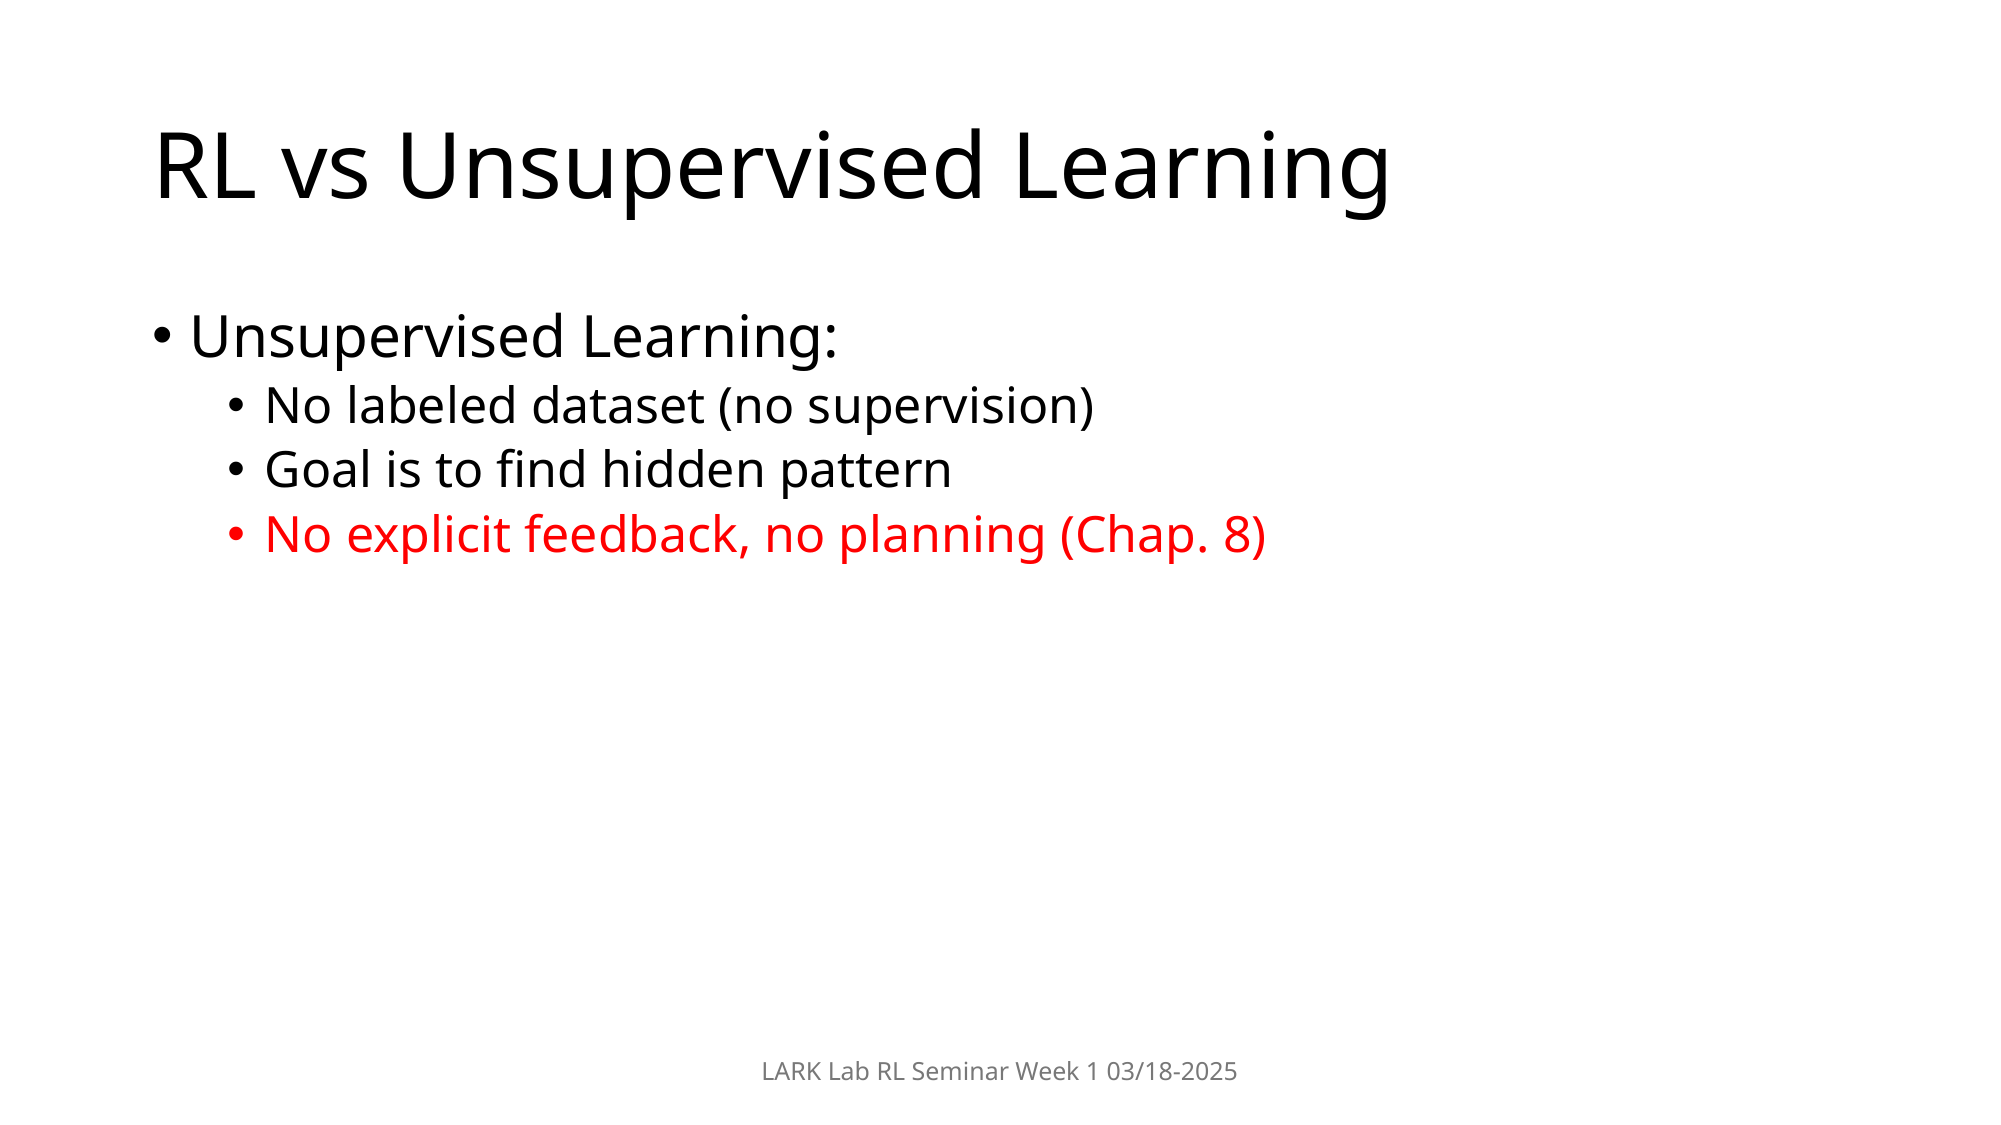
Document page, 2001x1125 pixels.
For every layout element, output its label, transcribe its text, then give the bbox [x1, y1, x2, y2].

footer LARK Lab RL Seminar Week 1 03/18-2025 [662, 1042, 1338, 1103]
title RL vs Unsupervised Learning [137, 59, 1863, 278]
list Unsupervised Learning: No labeled dataset (no supervision) Goal is to find hidden pattern No explicit feedback, no planning (Chap. 8) [137, 299, 1863, 1014]
